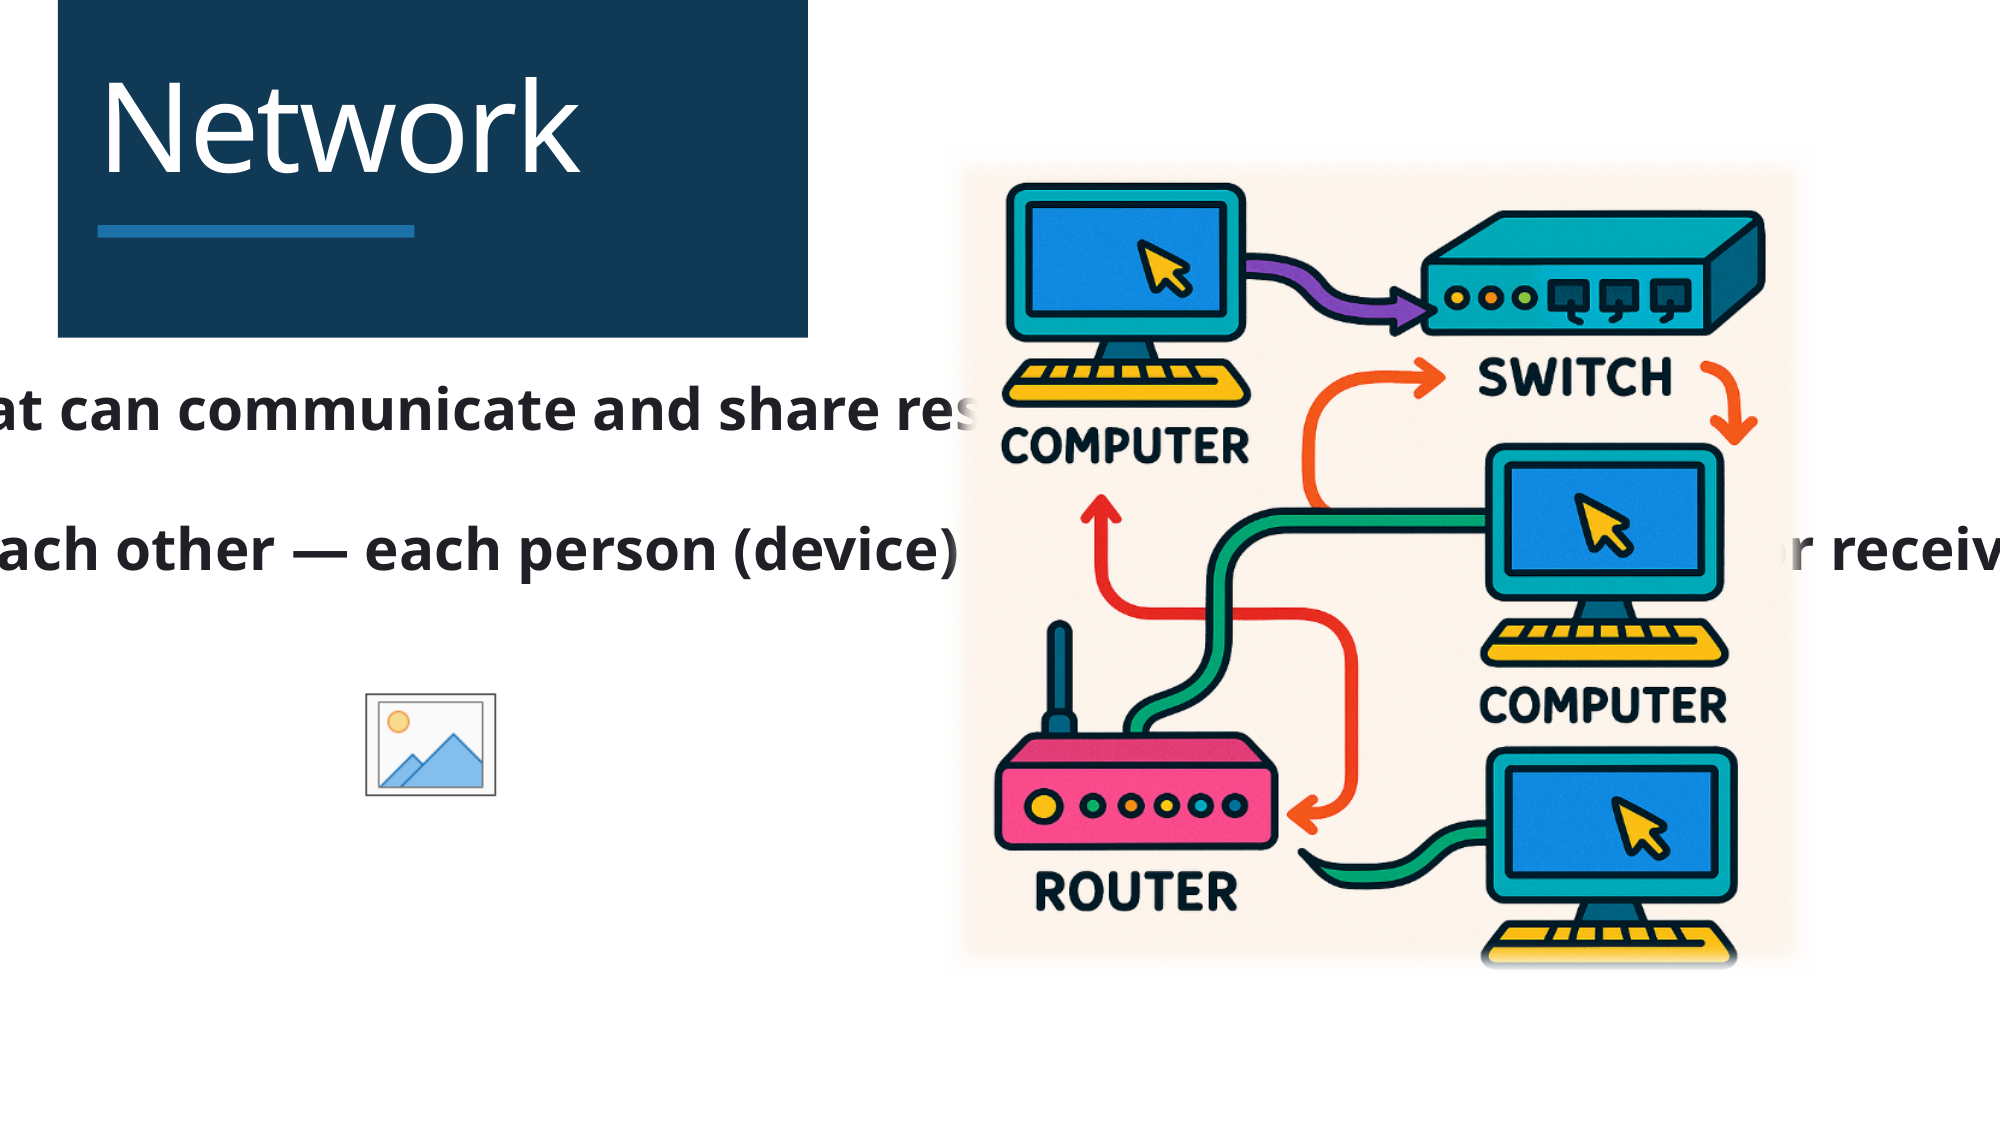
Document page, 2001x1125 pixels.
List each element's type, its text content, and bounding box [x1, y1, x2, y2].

picture [59, 364, 804, 1125]
picture [943, 148, 1815, 977]
title Network [97, 31, 684, 200]
